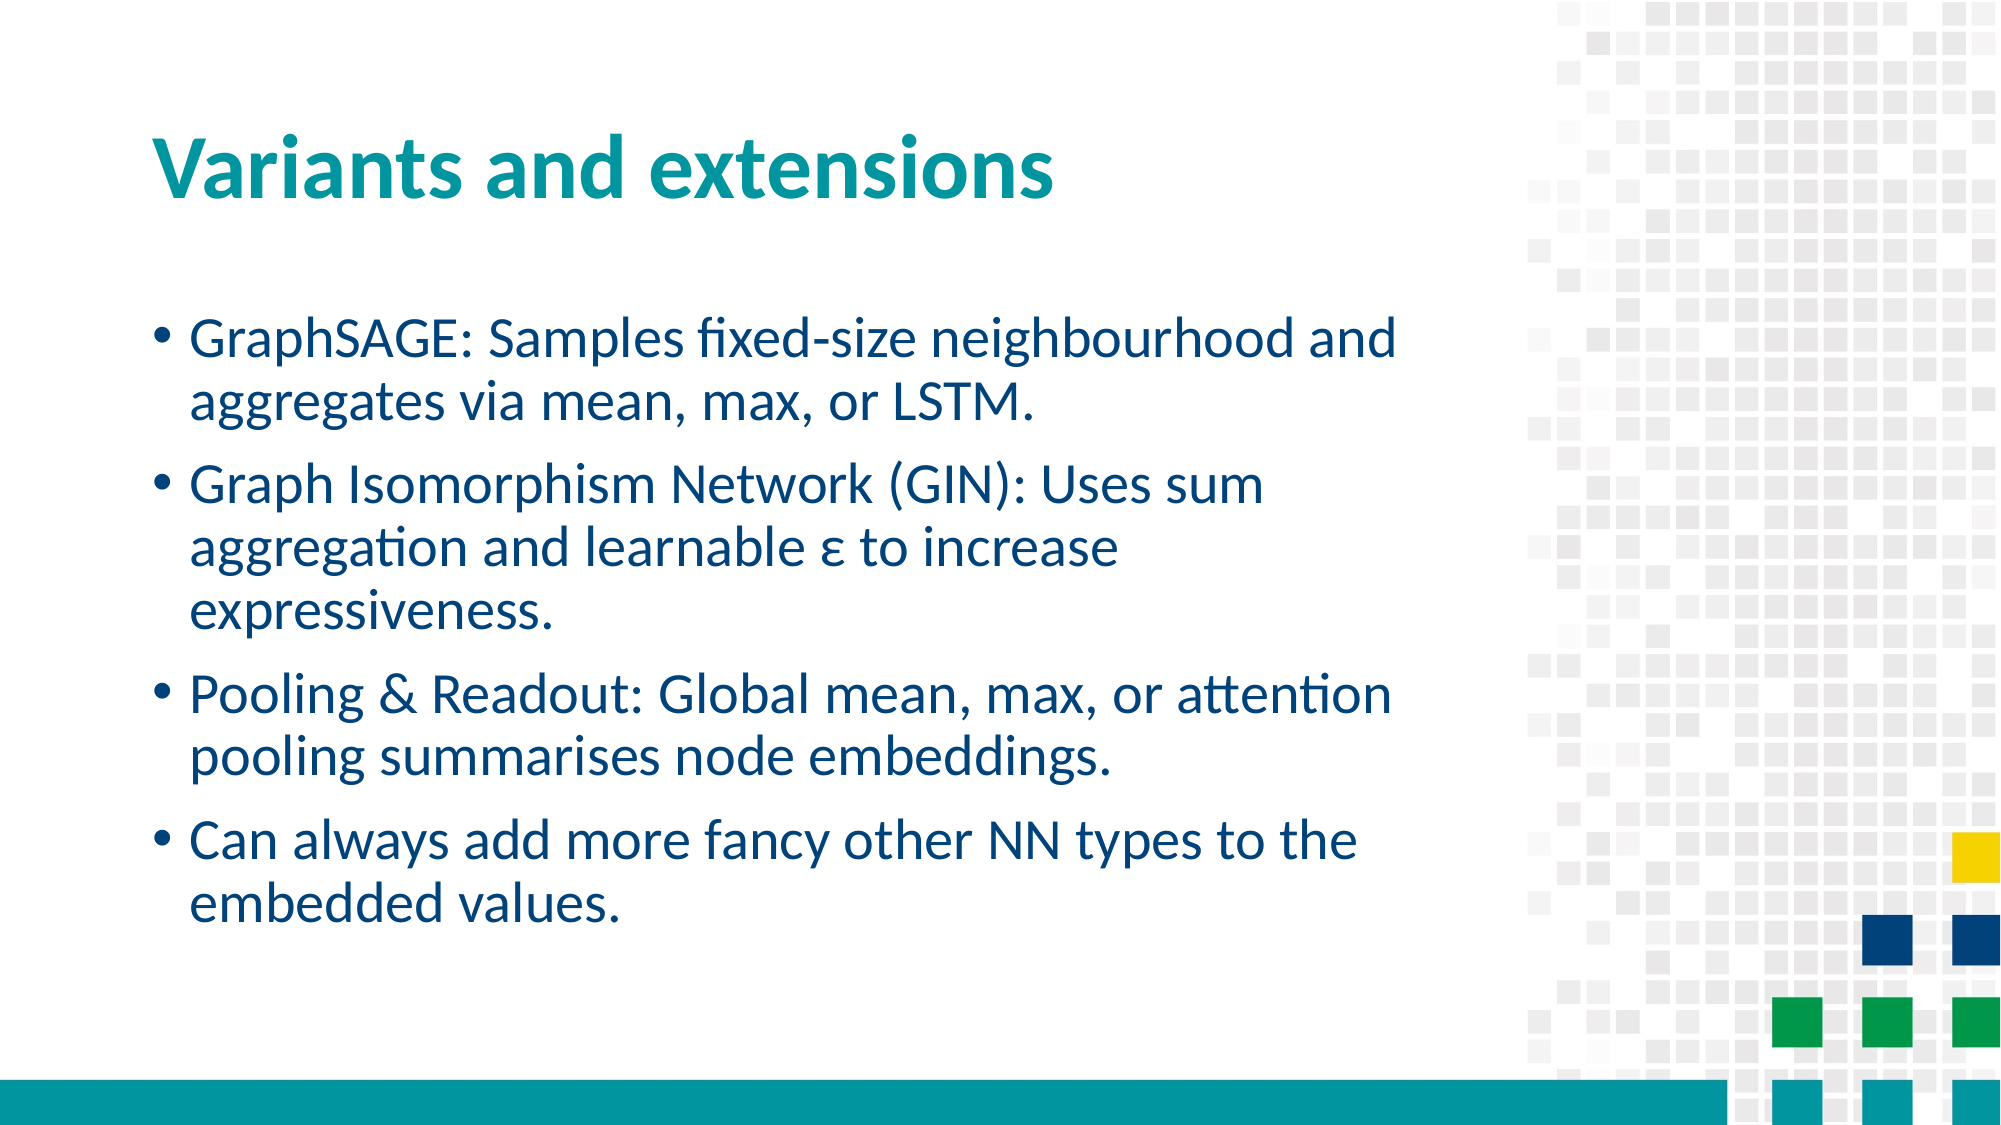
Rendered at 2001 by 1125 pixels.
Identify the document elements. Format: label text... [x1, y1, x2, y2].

title Variants and extensions [137, 59, 1863, 278]
list GraphSAGE: Samples fixed‑size neighbourhood and aggregates via mean, max, or LSTM. Graph Isomorphism Network (GIN): Uses sum aggregation and learnable ε to increase expressiveness. Pooling & Readout: Global mean, max, or attention pooling summarises node embeddings. Can always add more fancy other NN types to the embedded values. [137, 299, 1507, 981]
picture [0, 0, 2001, 1125]
